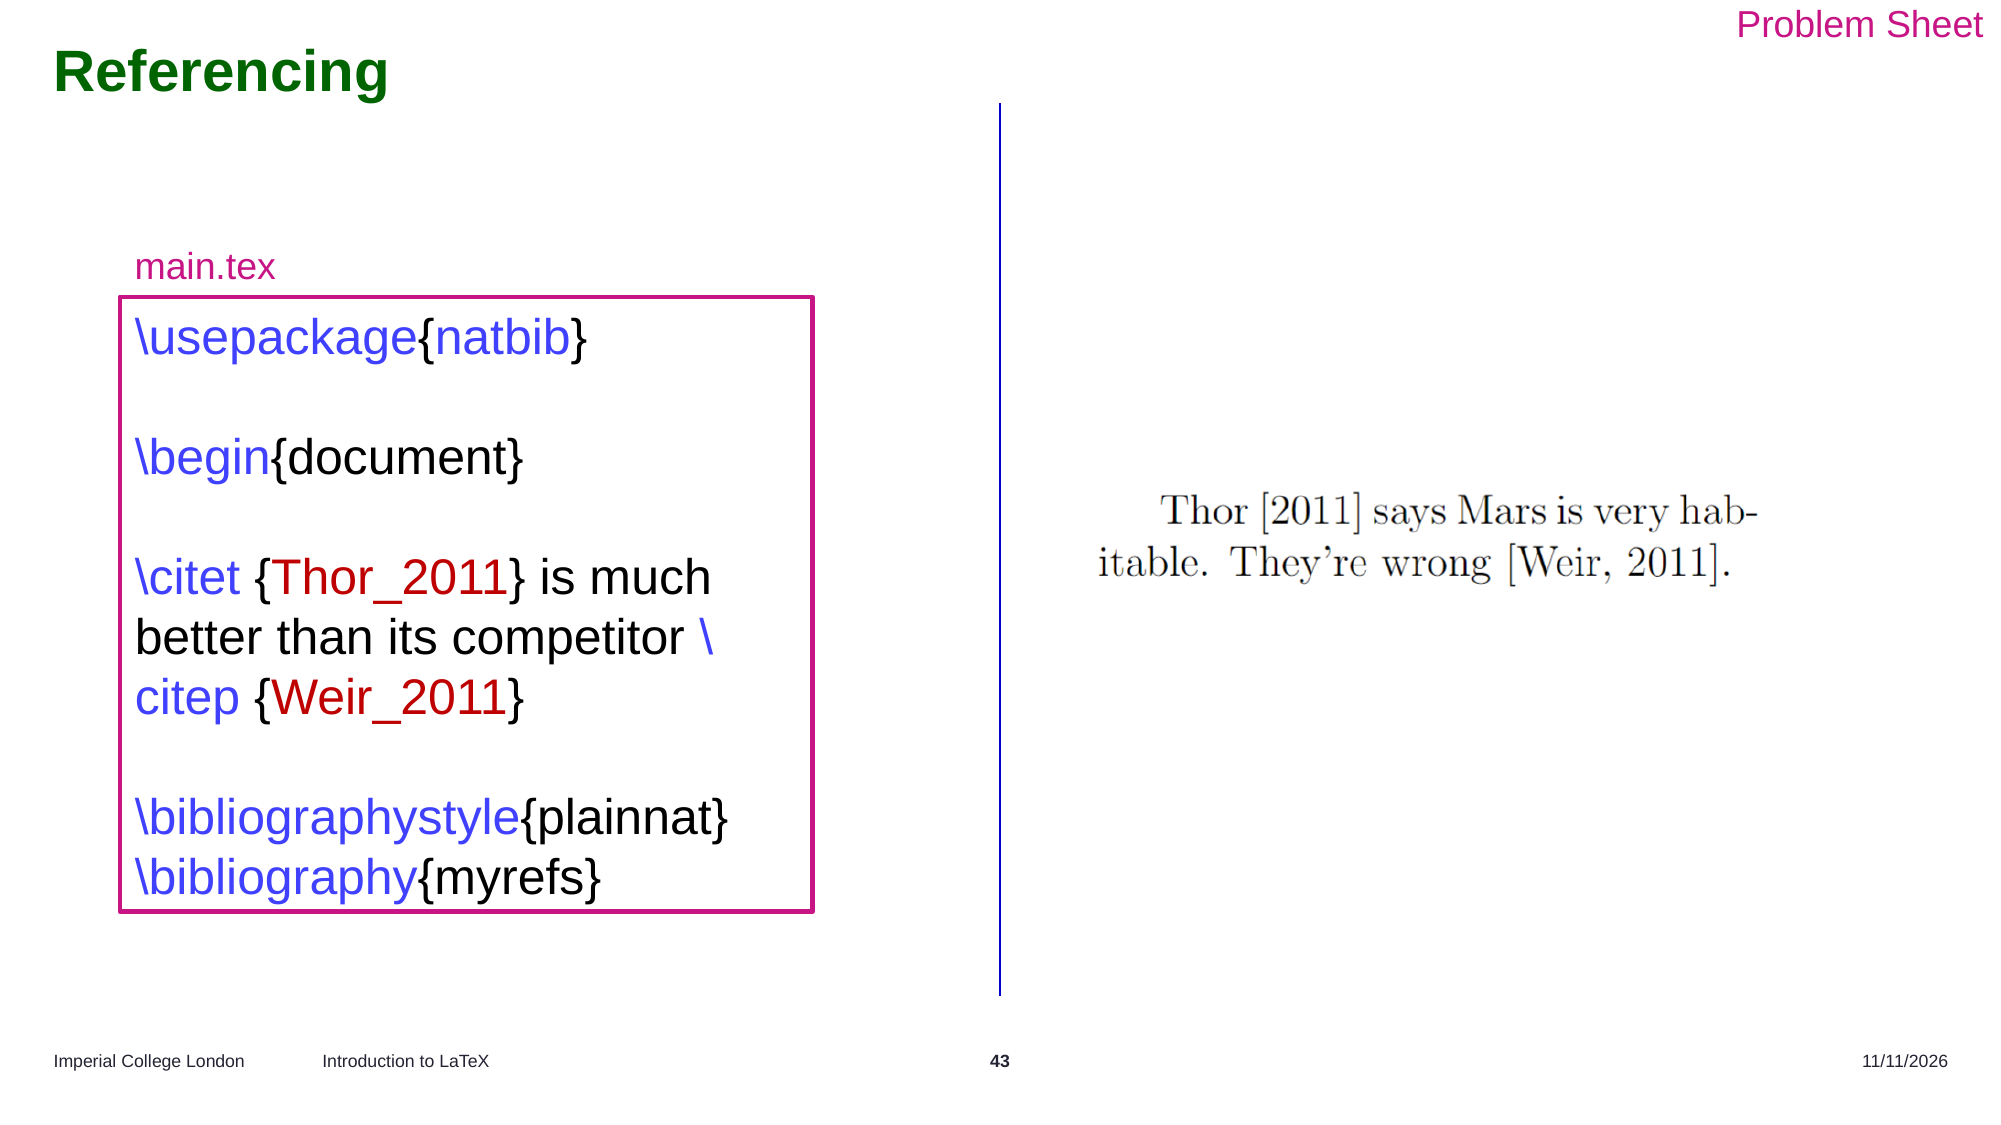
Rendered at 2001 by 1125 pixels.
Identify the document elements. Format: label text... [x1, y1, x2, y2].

text_box Problem Sheet [1721, 0, 2000, 53]
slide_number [1745, 1048, 1948, 1072]
slide_number 43 [973, 1048, 1027, 1072]
footer Introduction to LaTeX [322, 1048, 884, 1072]
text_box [119, 234, 813, 918]
title Referencing [53, 41, 1947, 104]
picture [1095, 474, 1773, 589]
